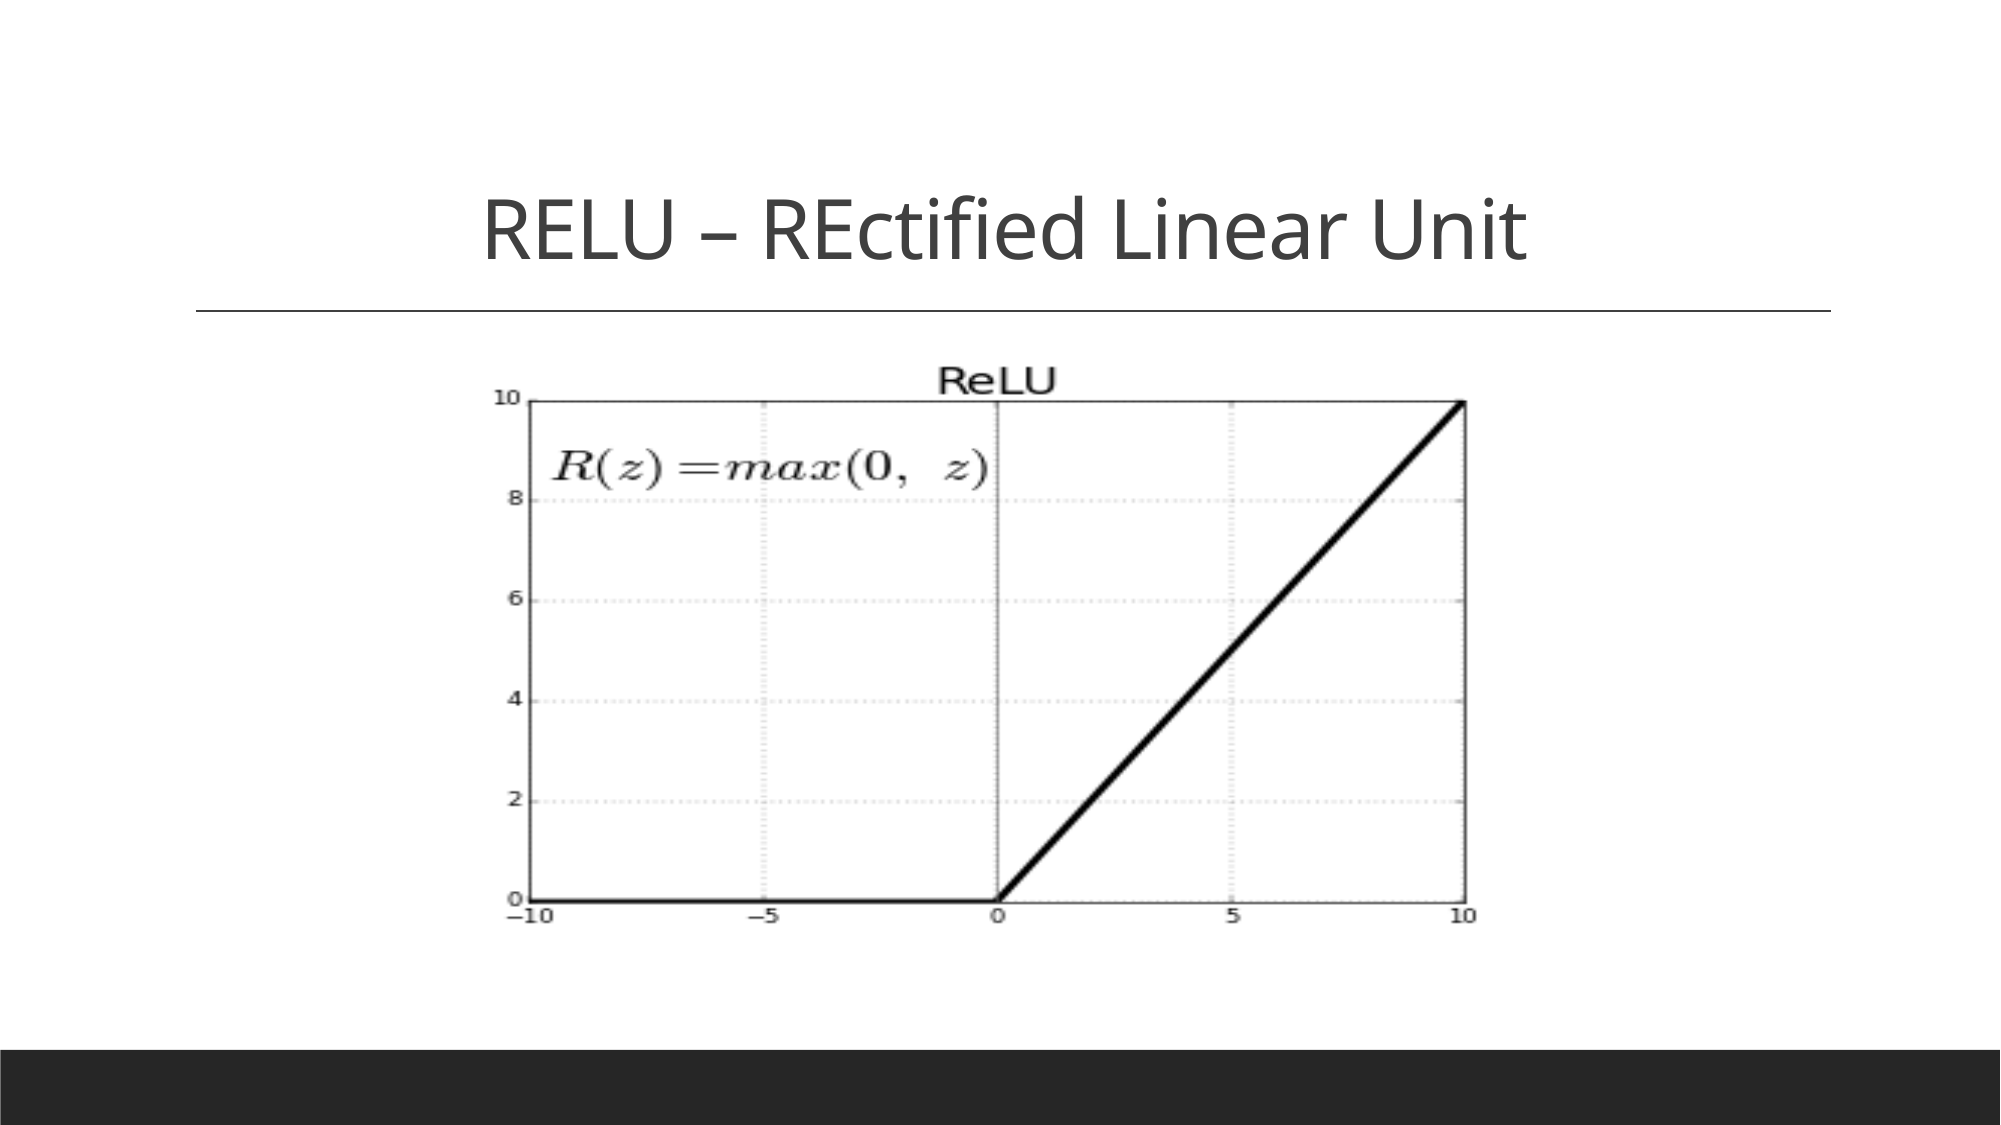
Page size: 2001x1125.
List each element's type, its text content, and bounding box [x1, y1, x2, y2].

title RELU – REctified Linear Unit [180, 47, 1830, 285]
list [429, 354, 1507, 936]
